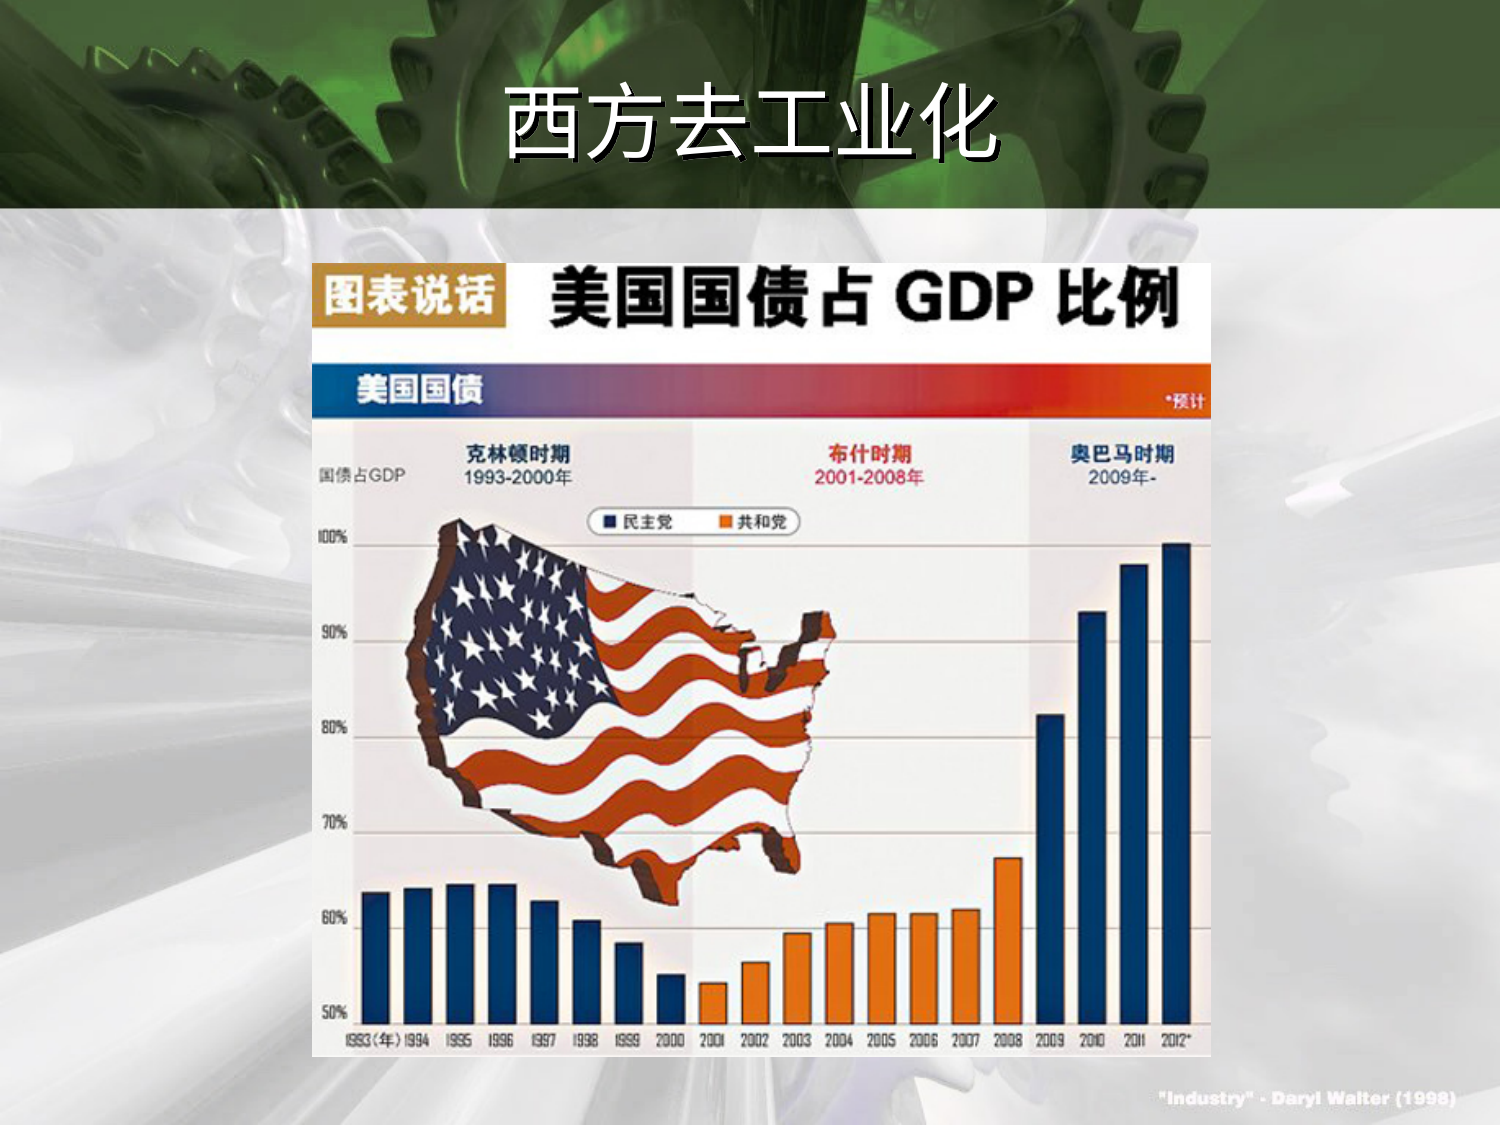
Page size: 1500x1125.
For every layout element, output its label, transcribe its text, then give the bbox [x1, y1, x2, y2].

title 西方去工业化 [112, 24, 1388, 213]
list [312, 263, 1211, 1058]
picture [0, 0, 1500, 1125]
